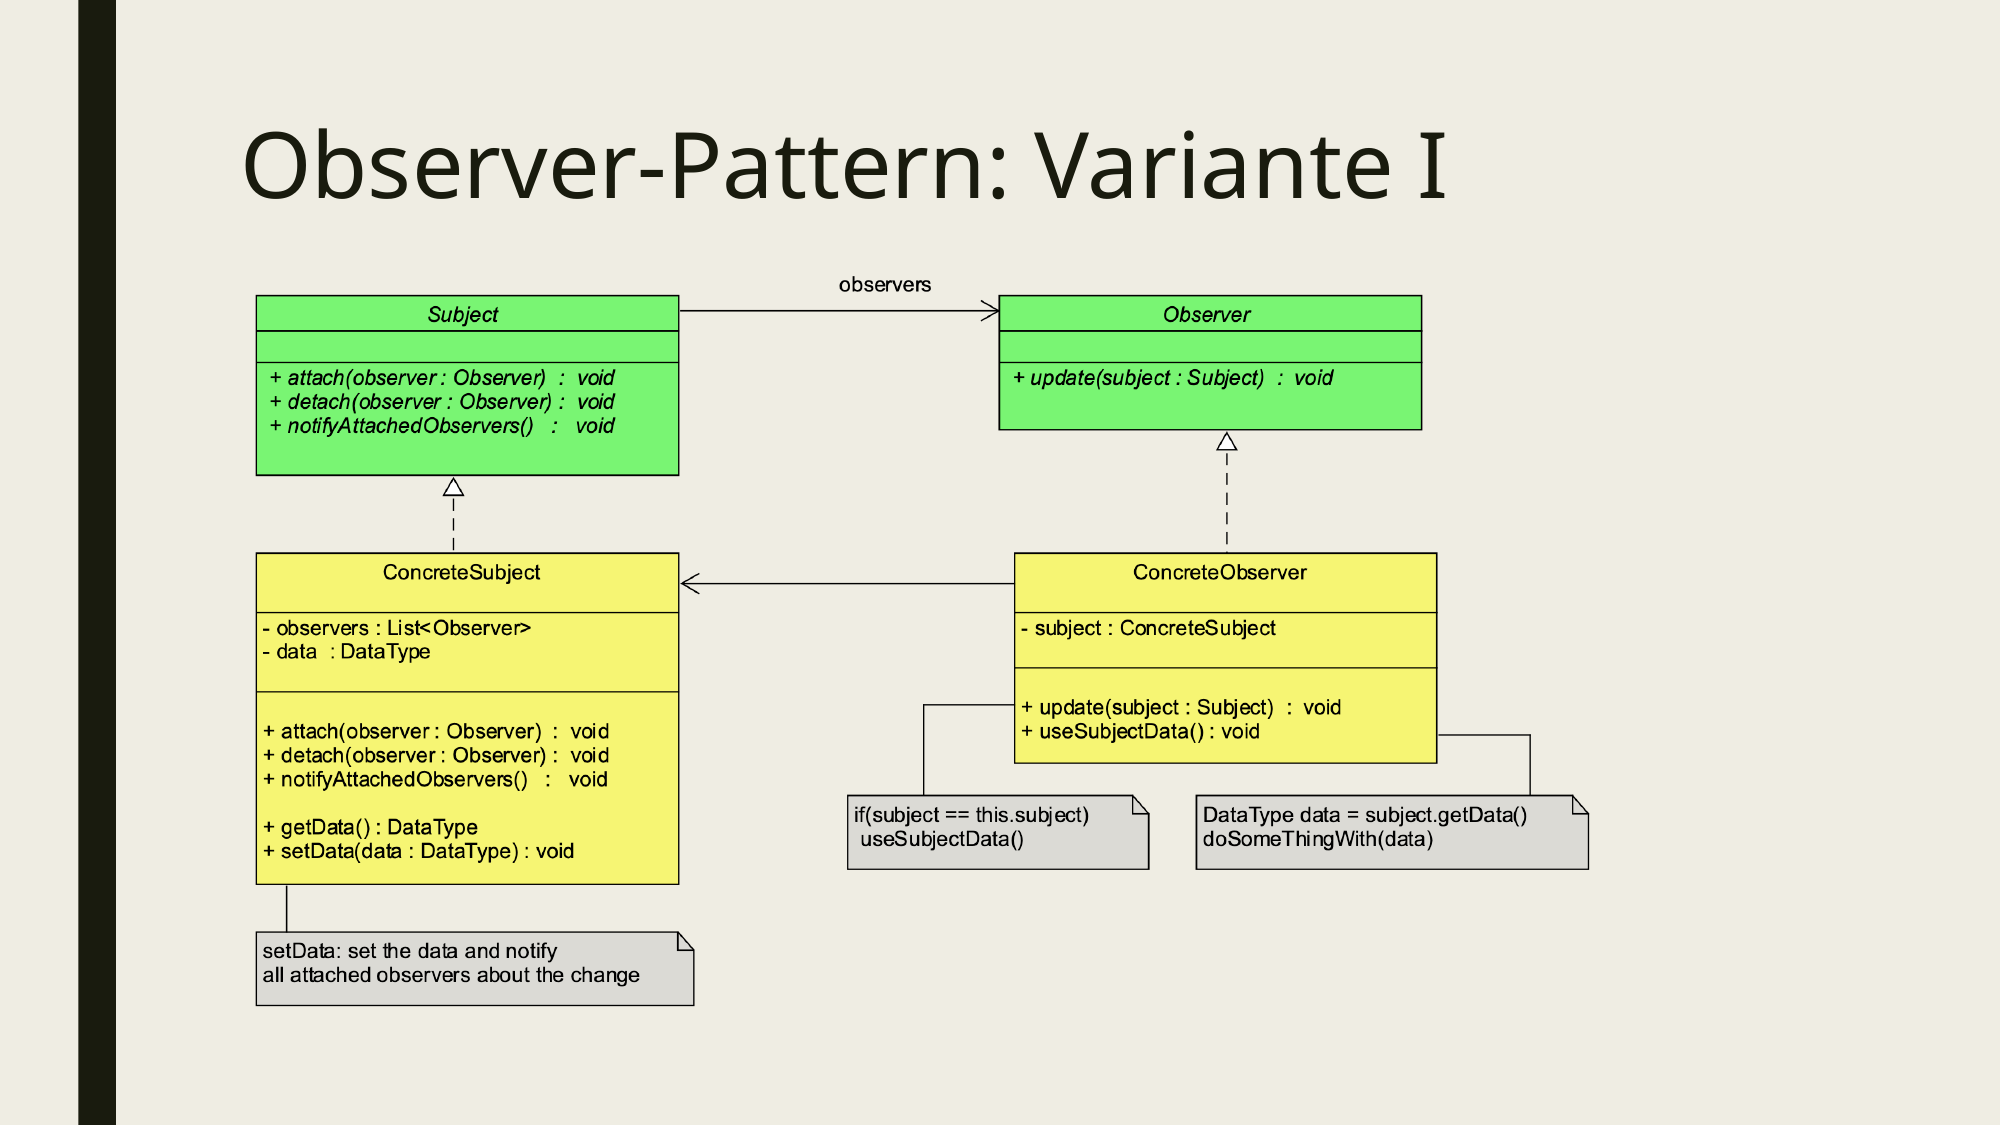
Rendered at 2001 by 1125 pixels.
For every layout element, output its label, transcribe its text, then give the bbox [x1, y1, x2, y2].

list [224, 234, 1620, 1037]
title Observer-Pattern: Variante I [225, 112, 1800, 357]
